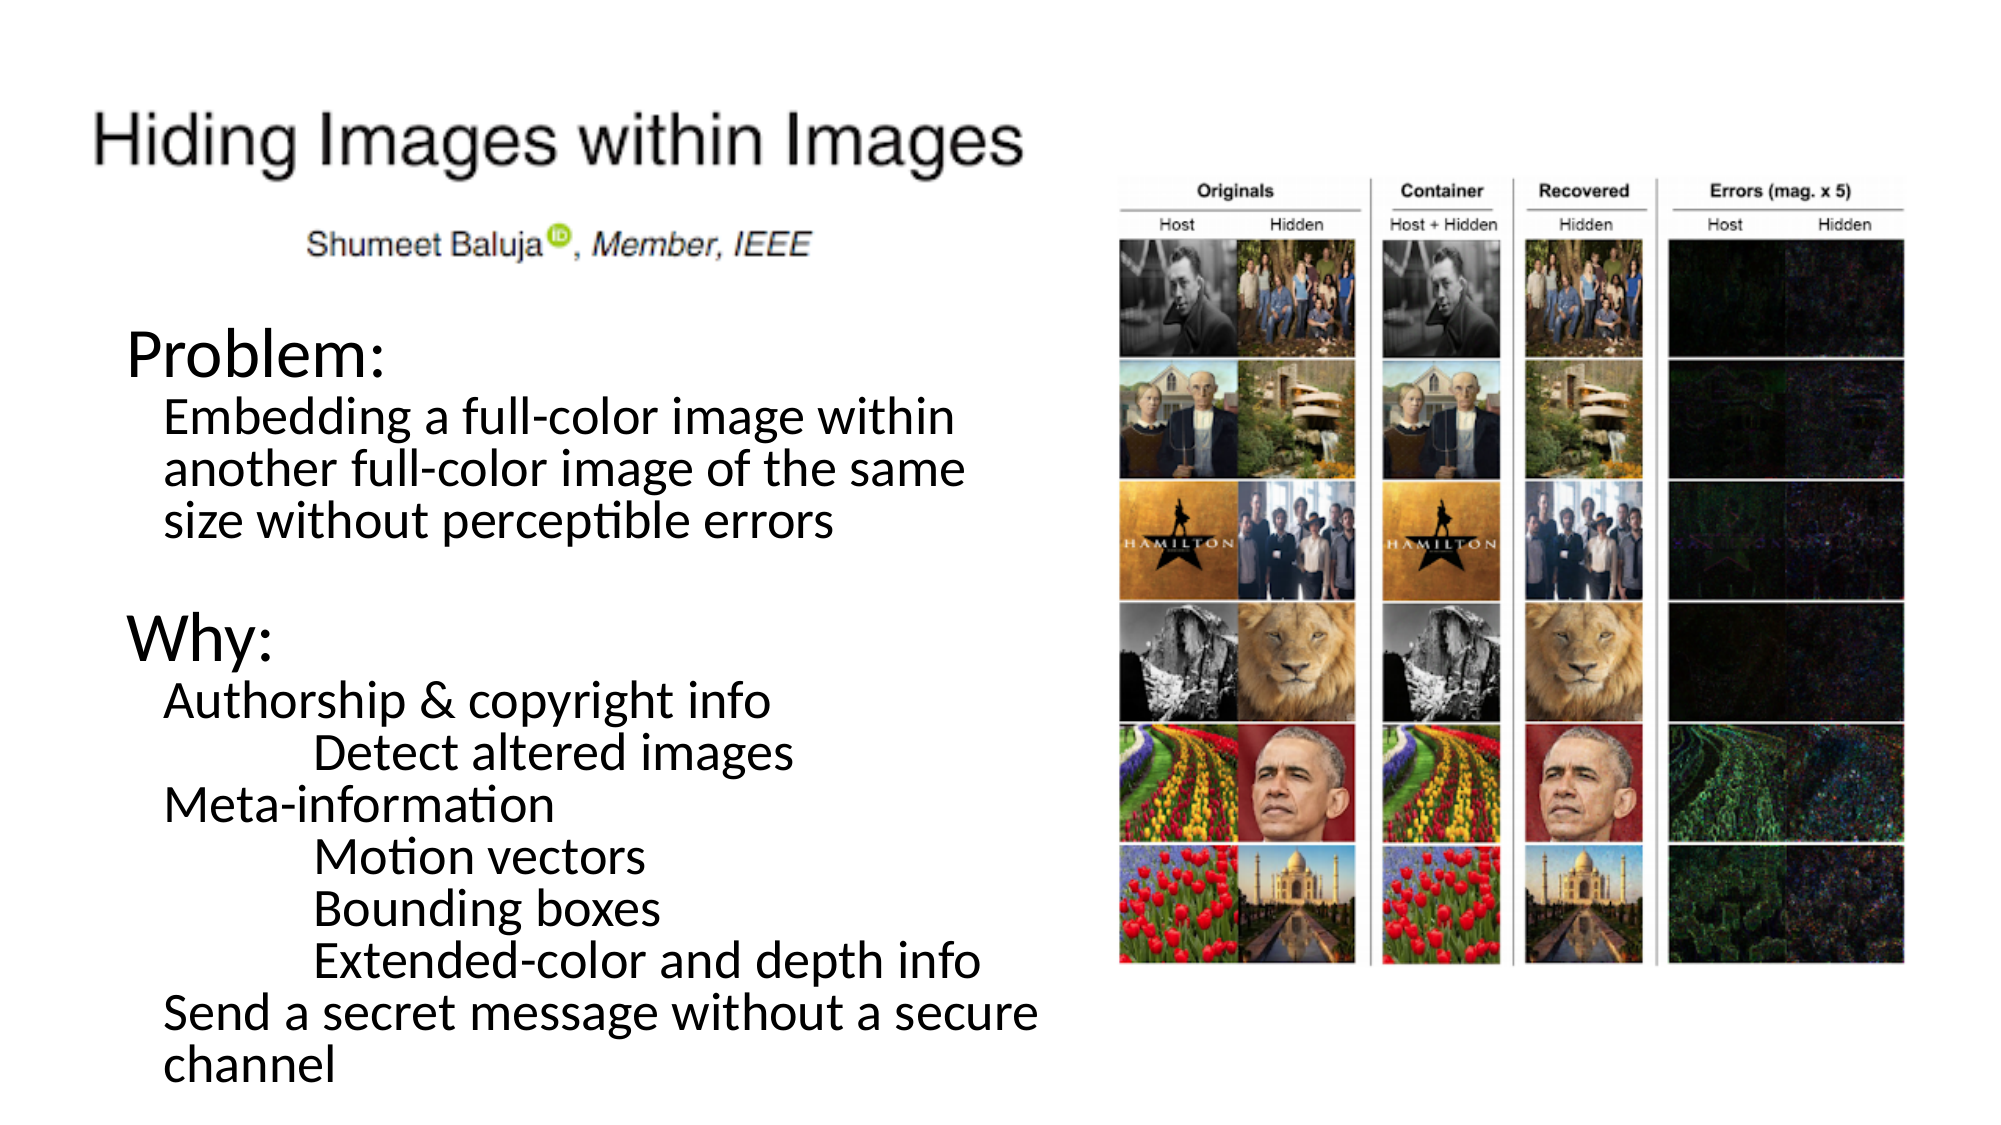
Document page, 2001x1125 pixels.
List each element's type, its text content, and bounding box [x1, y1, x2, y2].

list Problem: Embedding a full-color image within another full-color image of the same size without perceptible errors Why: Authorship & copyright info Detect altered images Meta-information Motion vectors Bounding boxes Extended-color and depth info Send a secret message without a secure channel [111, 308, 1063, 1107]
picture [1093, 151, 1929, 974]
picture [25, 98, 1046, 293]
